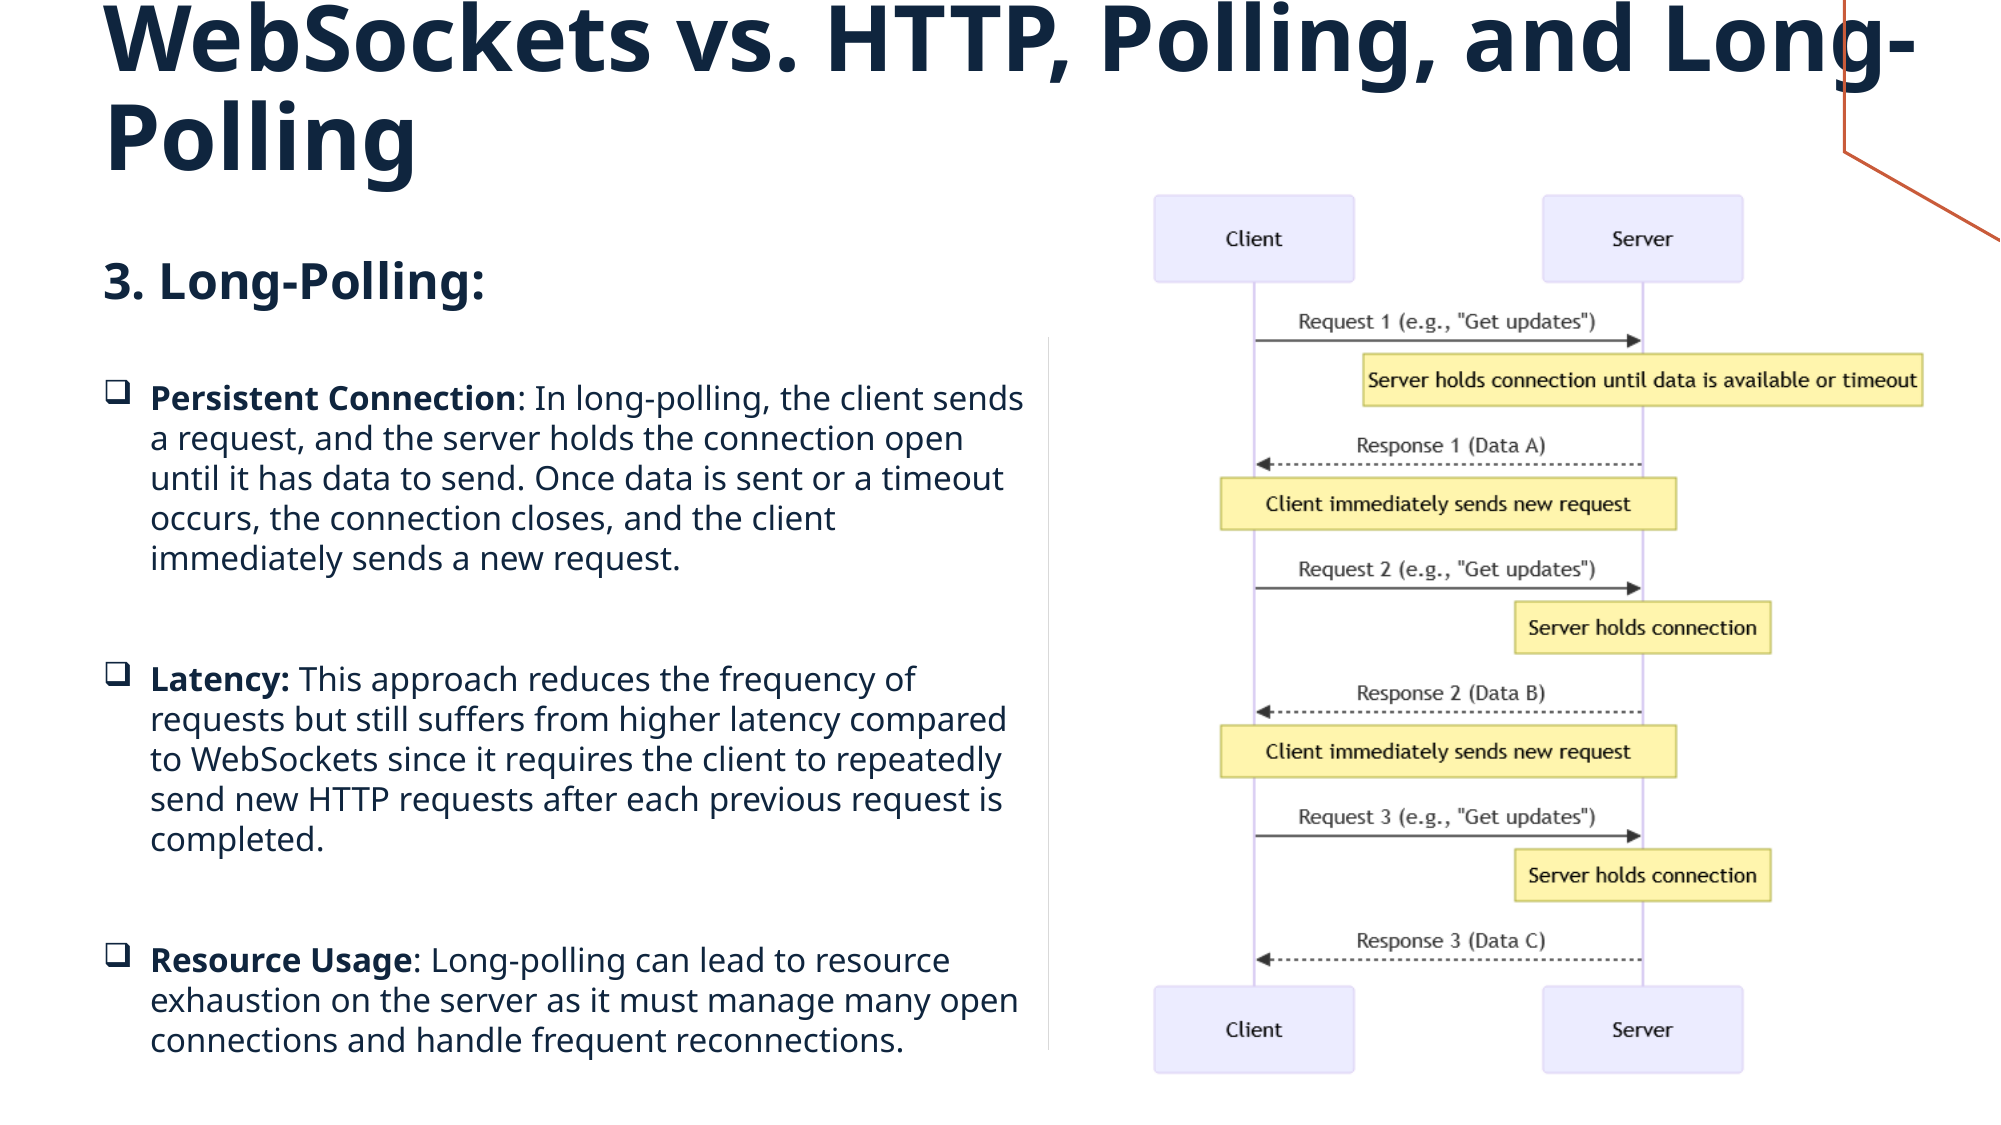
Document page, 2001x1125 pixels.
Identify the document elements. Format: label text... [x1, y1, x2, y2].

picture [1136, 177, 1948, 1109]
text_box [1844, 0, 2000, 241]
title WebSockets vs. HTTP, Polling, and Long-Polling [88, 16, 1869, 167]
list 3. Long-Polling: Persistent Connection: In long-polling, the client sends a request, and the server holds the connection open until it has data to send. Once data is sent or a timeout occurs, the connection closes, and the client immediately sends a new request. Latency: This approach reduces the frequency of requests but still suffers from higher latency compared to WebSockets since it requires the client to repeatedly send new HTTP requests after each previous request is completed. Resource Usage: Long-polling can lead to resource exhaustion on the server as it must manage many open connections and handle frequent reconnections. [88, 218, 1049, 763]
